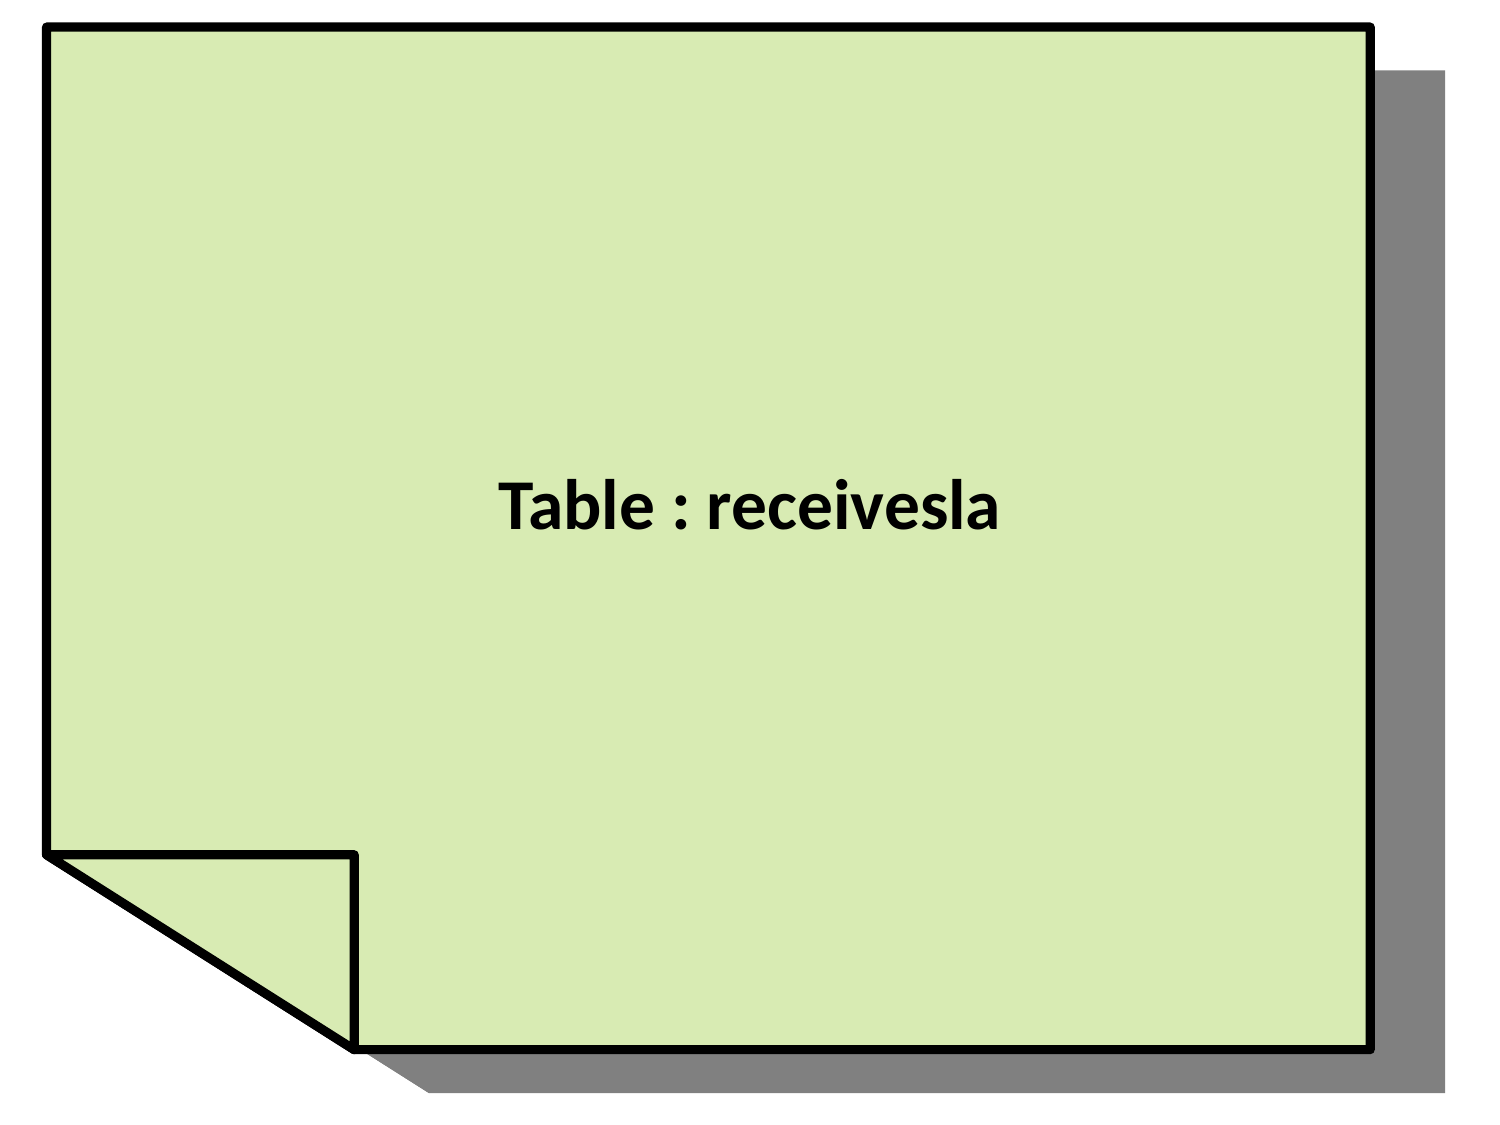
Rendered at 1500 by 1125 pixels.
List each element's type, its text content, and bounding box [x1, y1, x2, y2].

title Table : receivesla [75, 450, 1425, 638]
